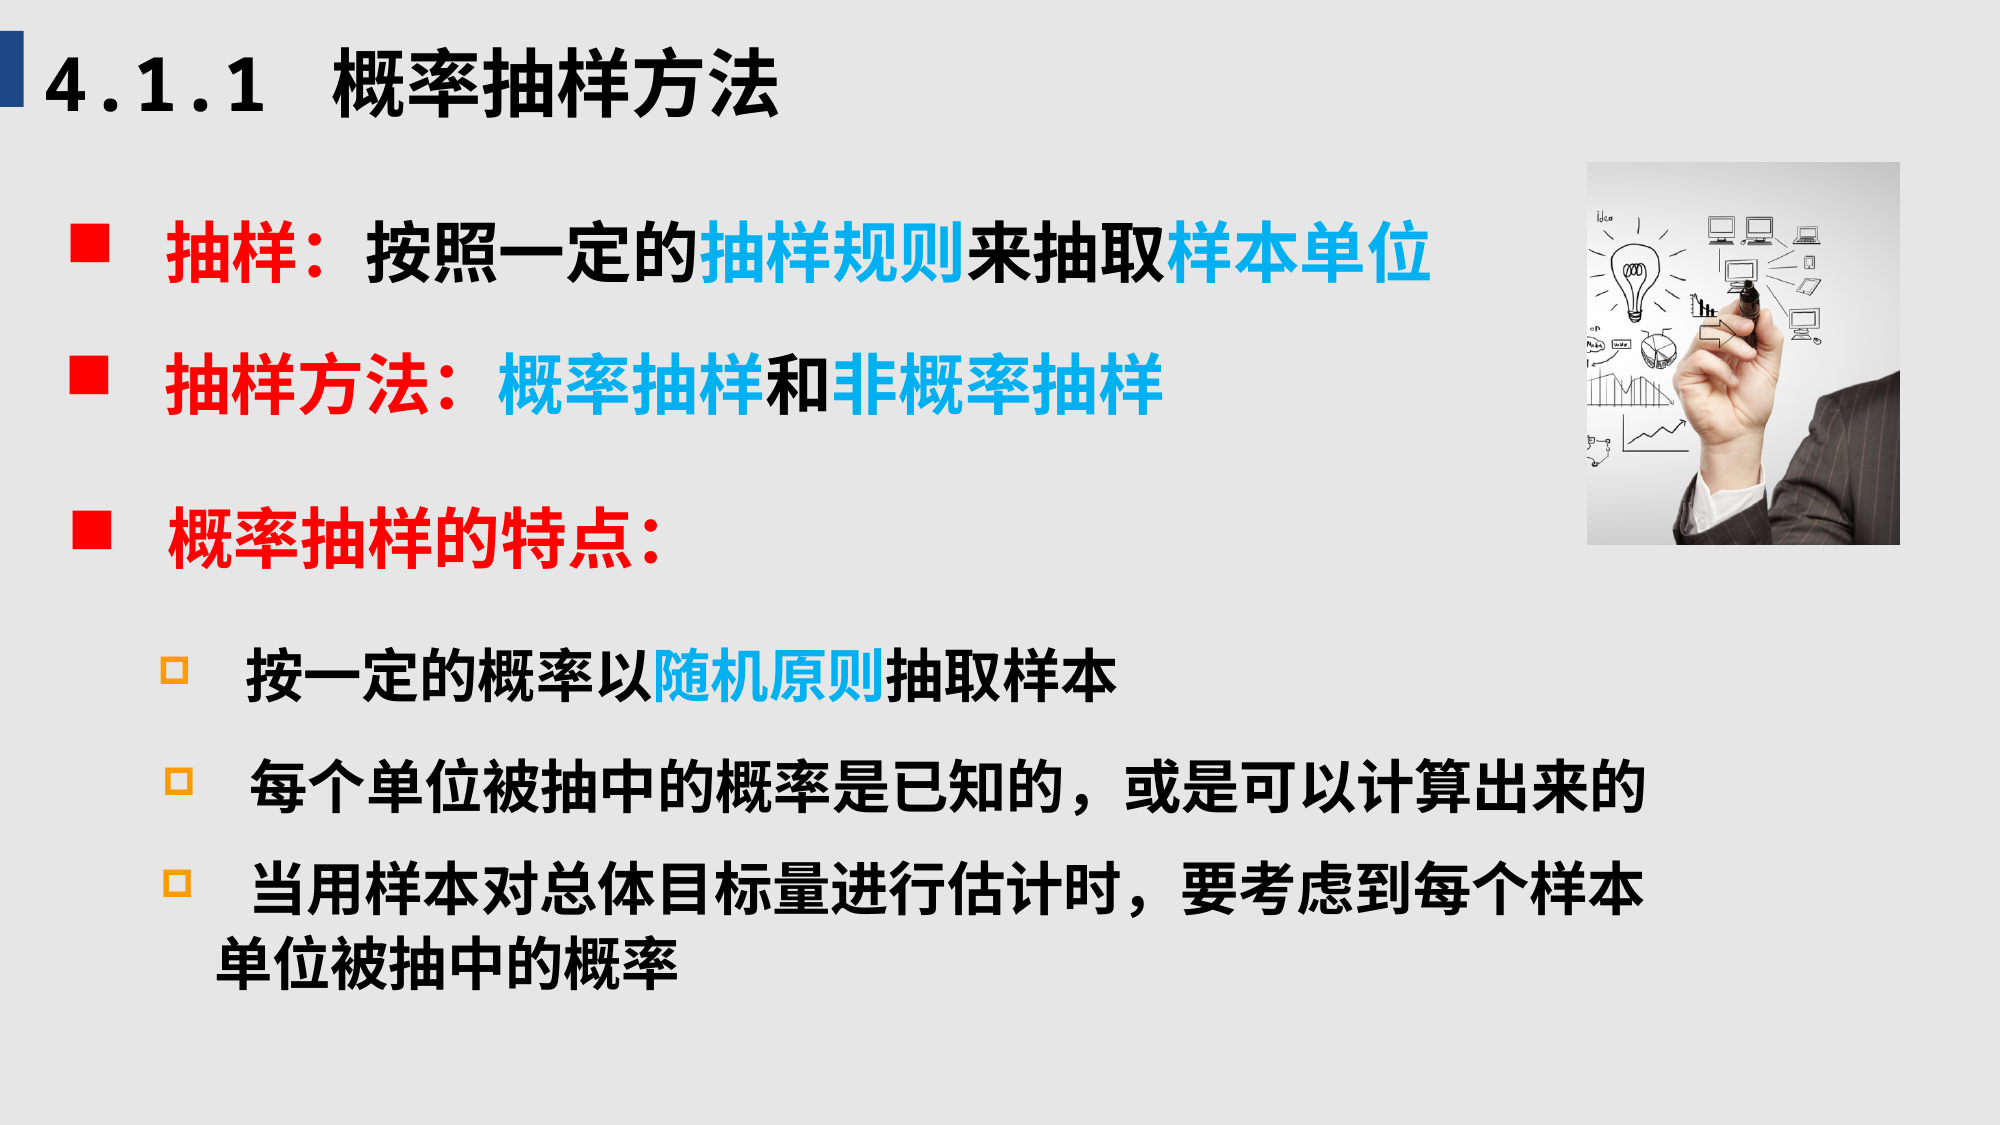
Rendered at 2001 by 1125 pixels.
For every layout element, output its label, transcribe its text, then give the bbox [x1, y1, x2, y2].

text_box 抽样方法：概率抽样和非概率抽样 [49, 344, 1582, 432]
text_box 当用样本对总体目标量进行估计时，要考虑到每个样本 单位被抽中的概率 [33, 852, 1930, 1006]
text_box 每个单位被抽中的概率是已知的，或是可以计算出来的 [34, 750, 1932, 829]
text_box [0, 30, 24, 107]
text_box 4.1.1 概率抽样方法 [28, 28, 807, 134]
text_box 抽样：按照一定的抽样规则来抽取样本单位 [50, 212, 1582, 300]
text_box 按一定的概率以随机原则抽取样本 [30, 588, 1927, 718]
text_box 概率抽样的特点： [52, 499, 1949, 586]
picture [1587, 161, 1900, 545]
